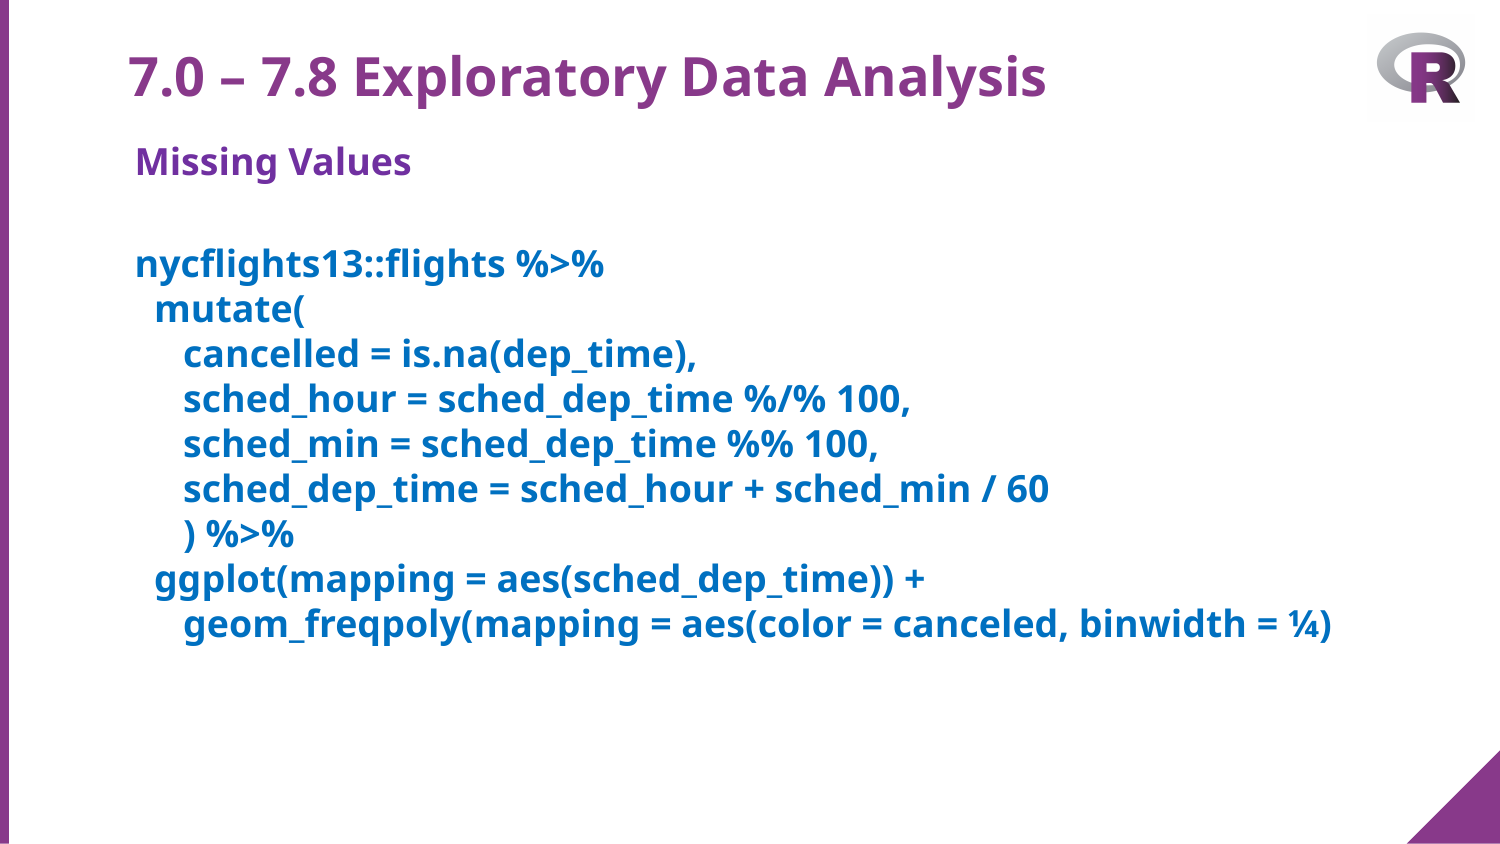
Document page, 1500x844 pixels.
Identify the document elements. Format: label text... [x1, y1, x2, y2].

picture [1367, 14, 1475, 122]
list Missing Values nycflights13::flights %>% mutate( cancelled = is.na(dep_time), sched_hour = sched_dep_time %/% 100, sched_min = sched_dep_time %% 100, sched_dep_time = sched_hour + sched_min / 60 ) %>% ggplot(mapping = aes(sched_dep_time)) + geom_freqpoly(mapping = aes(color = canceled, binwidth = ¼) [100, 122, 1387, 745]
title 7.0 – 7.8 Exploratory Data Analysis [113, 27, 1224, 122]
